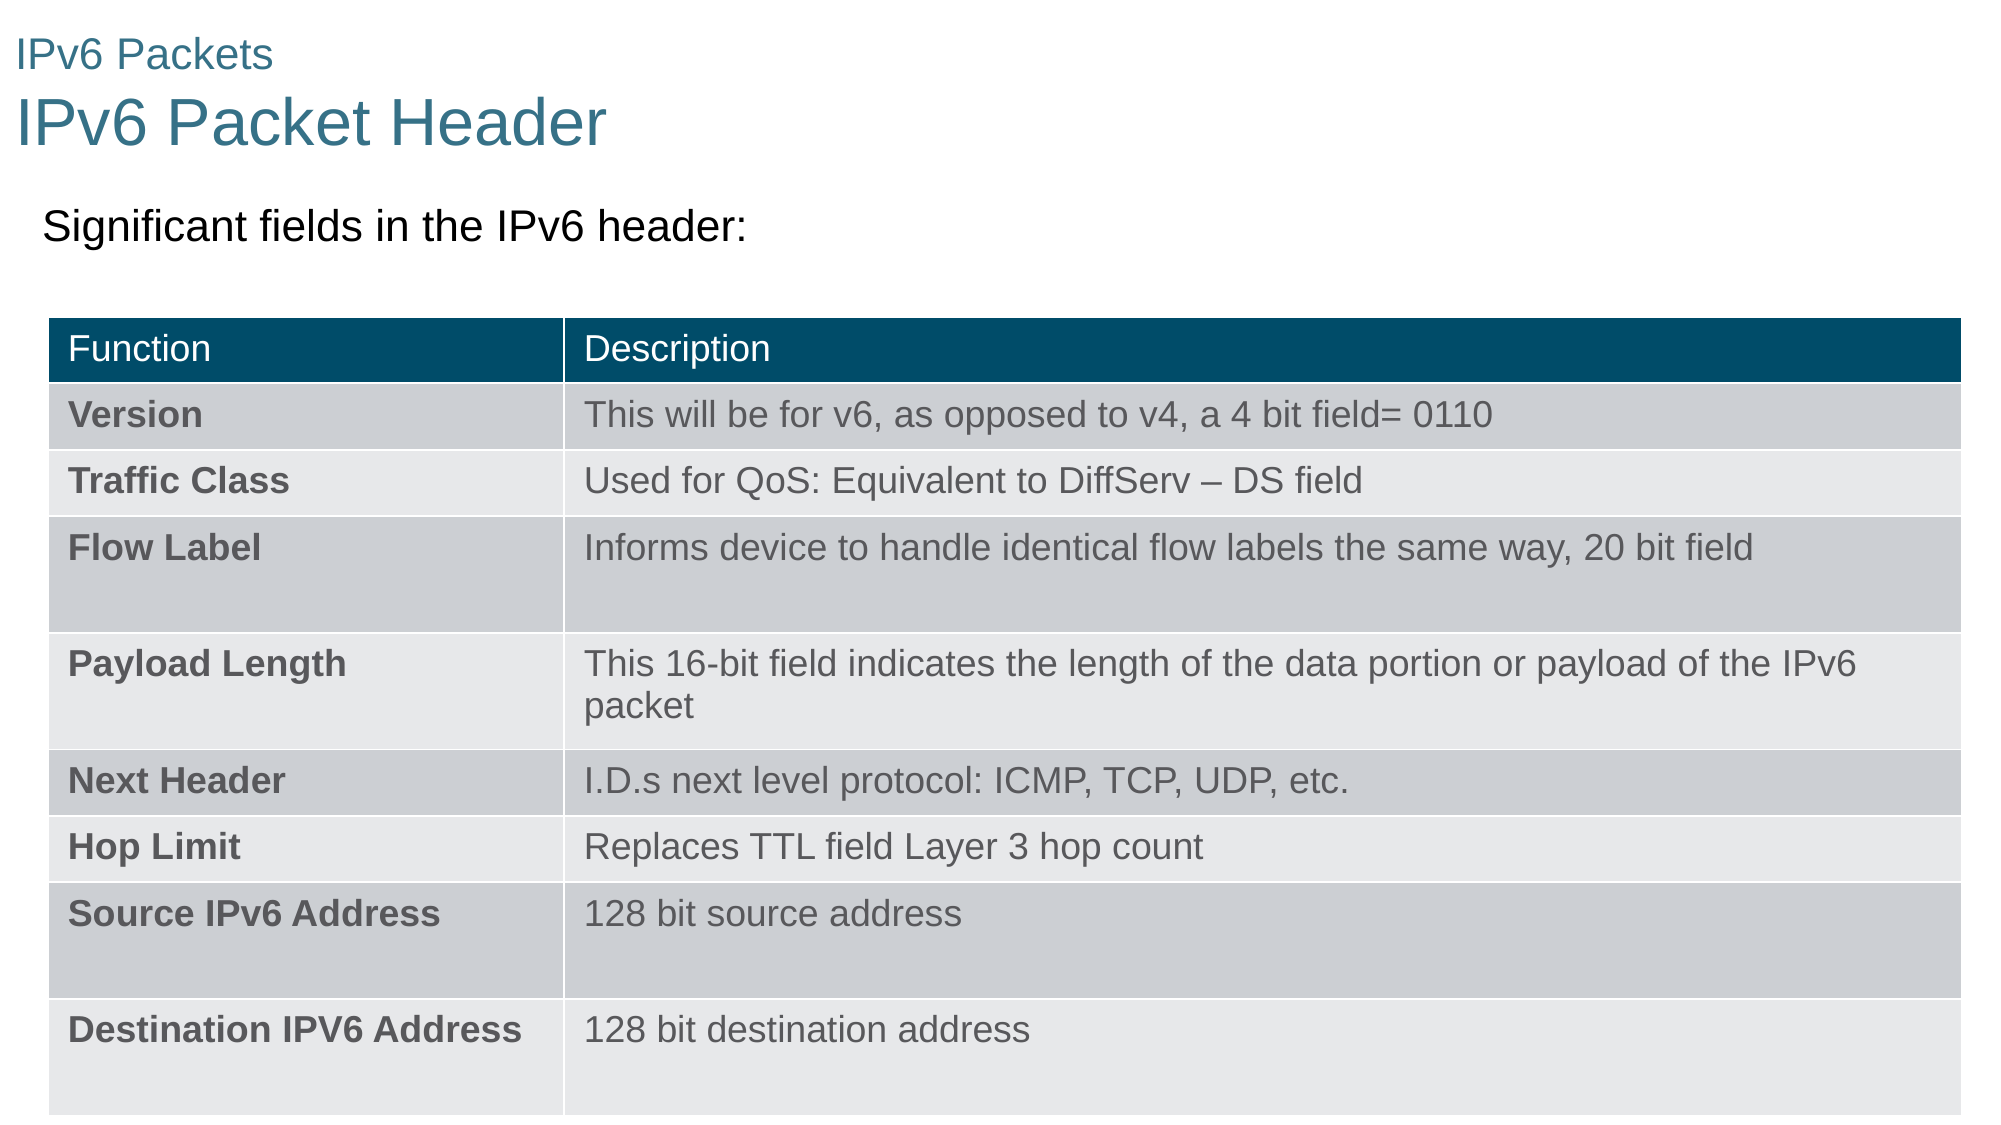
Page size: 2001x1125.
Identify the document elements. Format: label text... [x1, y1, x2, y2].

table_cell Traffic Class [49, 451, 563, 515]
table_cell Next Header [49, 750, 563, 815]
table_cell Used for QoS: Equivalent to DiffServ – DS field [565, 451, 1961, 515]
table_cell Payload Length [49, 634, 563, 749]
list Significant fields in the IPv6 header: [27, 189, 1830, 290]
table_cell Flow Label [49, 517, 563, 632]
table_cell This will be for v6, as opposed to v4, a 4 bit field= 0110 [565, 384, 1961, 449]
table_header Function [49, 318, 563, 382]
table_cell Destination IPV6 Address [49, 1000, 563, 1115]
table_cell Source IPv6 Address [49, 883, 563, 998]
table_cell I.D.s next level protocol: ICMP, TCP, UDP, etc. [565, 750, 1961, 815]
title IPv6 Packets IPv6 Packet Header [0, 9, 2000, 175]
table_cell 128 bit destination address [565, 1000, 1961, 1115]
table_cell Informs device to handle identical flow labels the same way, 20 bit field [565, 517, 1961, 632]
table_cell Hop Limit [49, 817, 563, 881]
table_cell This 16-bit field indicates the length of the data portion or payload of the IPv6 packet [565, 634, 1961, 749]
table_cell Version [49, 384, 563, 449]
table_cell 128 bit source address [565, 883, 1961, 998]
table_cell Replaces TTL field Layer 3 hop count [565, 817, 1961, 881]
table_header Description [565, 318, 1961, 382]
